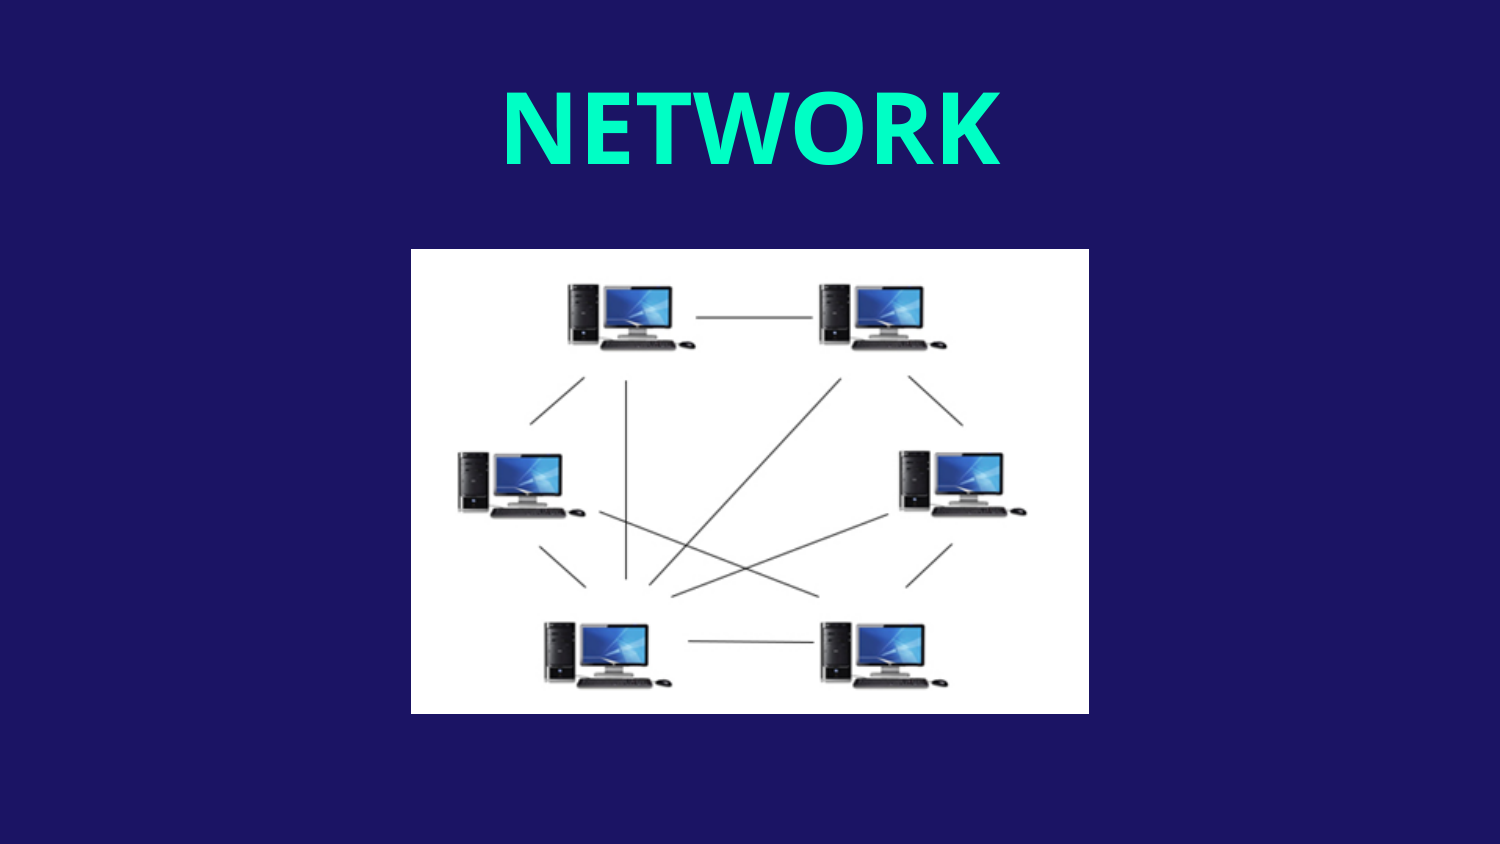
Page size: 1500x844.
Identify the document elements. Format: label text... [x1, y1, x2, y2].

picture [411, 249, 1089, 715]
title NETWORK [209, 49, 1291, 166]
